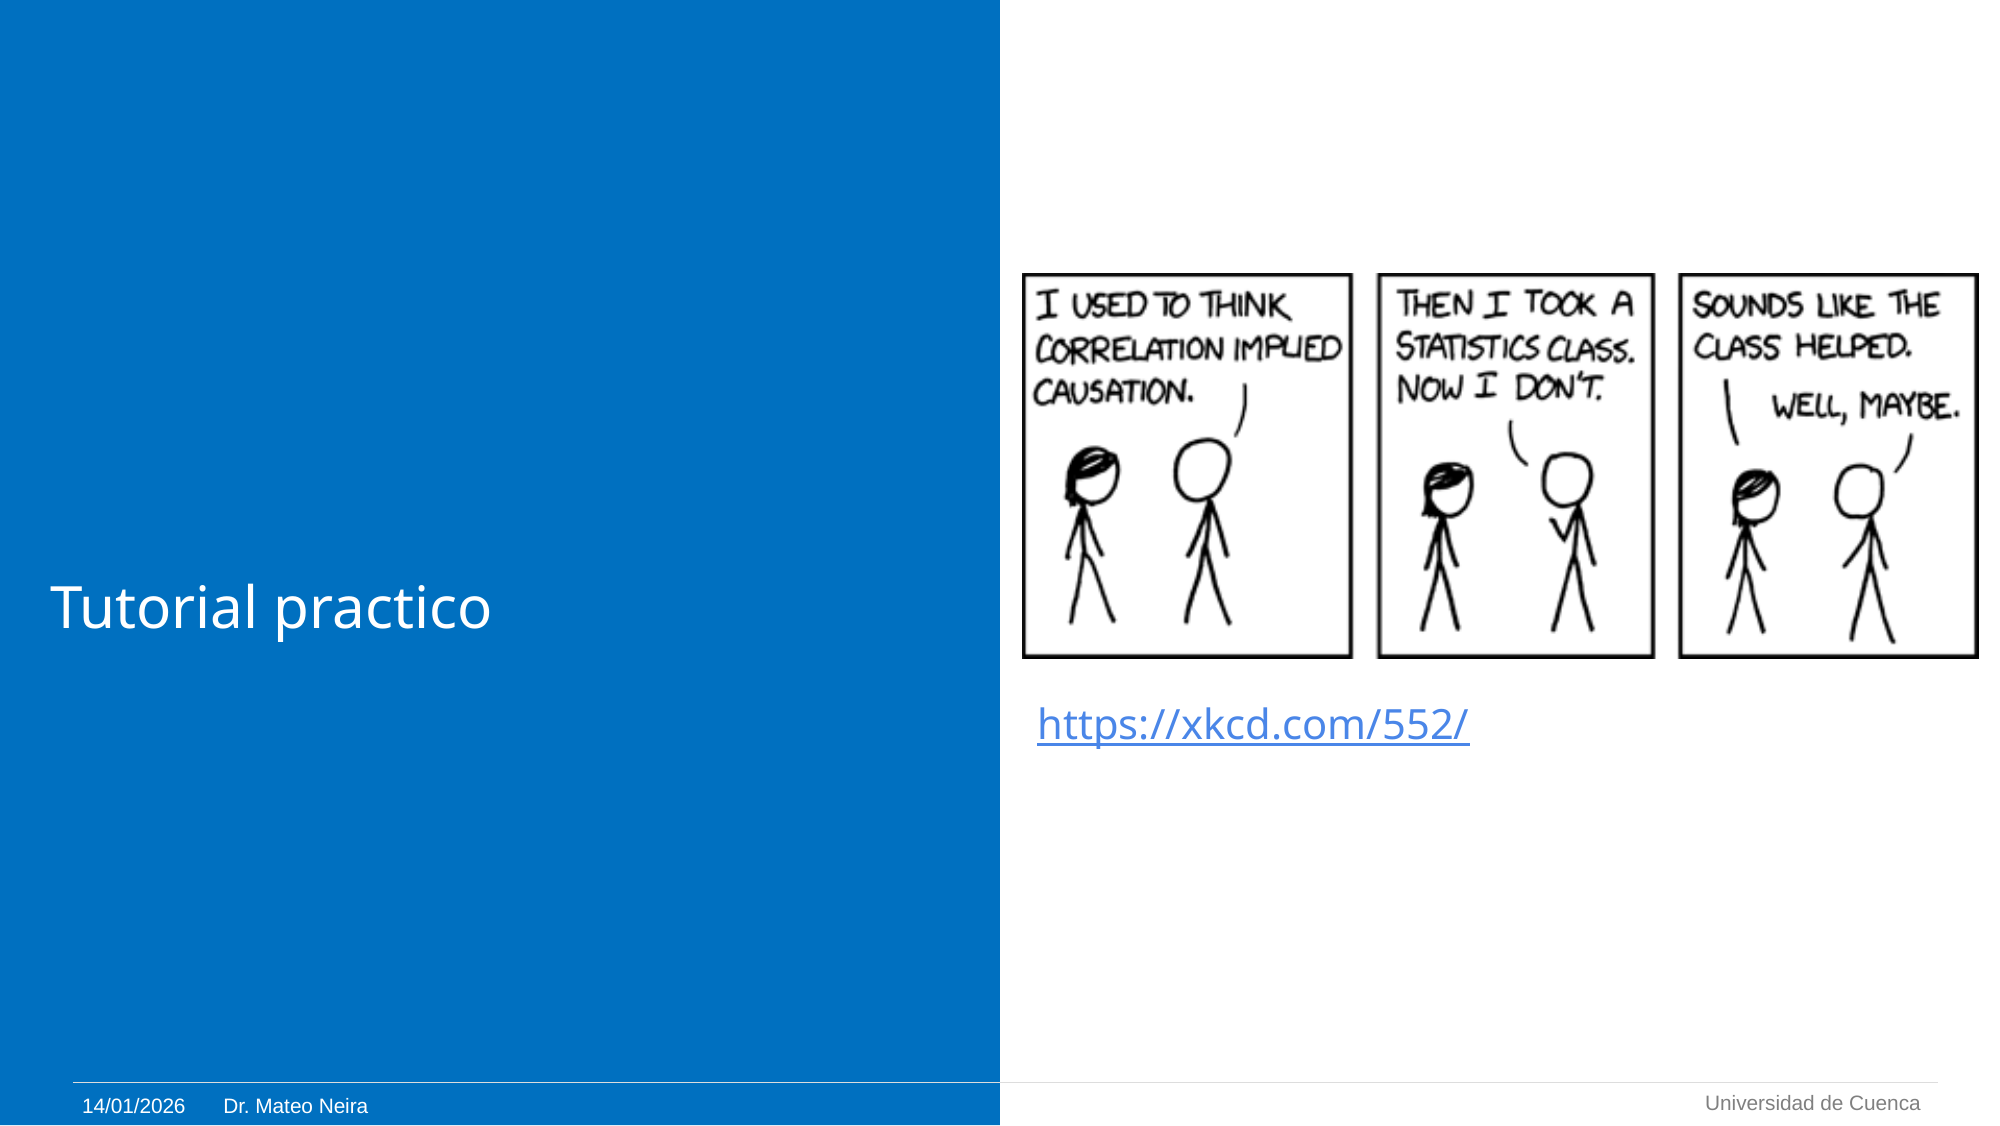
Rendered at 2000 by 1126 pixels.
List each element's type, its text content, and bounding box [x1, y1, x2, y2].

picture [1022, 273, 1980, 660]
text_box https://xkcd.com/552/ [1022, 690, 1862, 756]
title Tutorial practico [35, 562, 882, 629]
